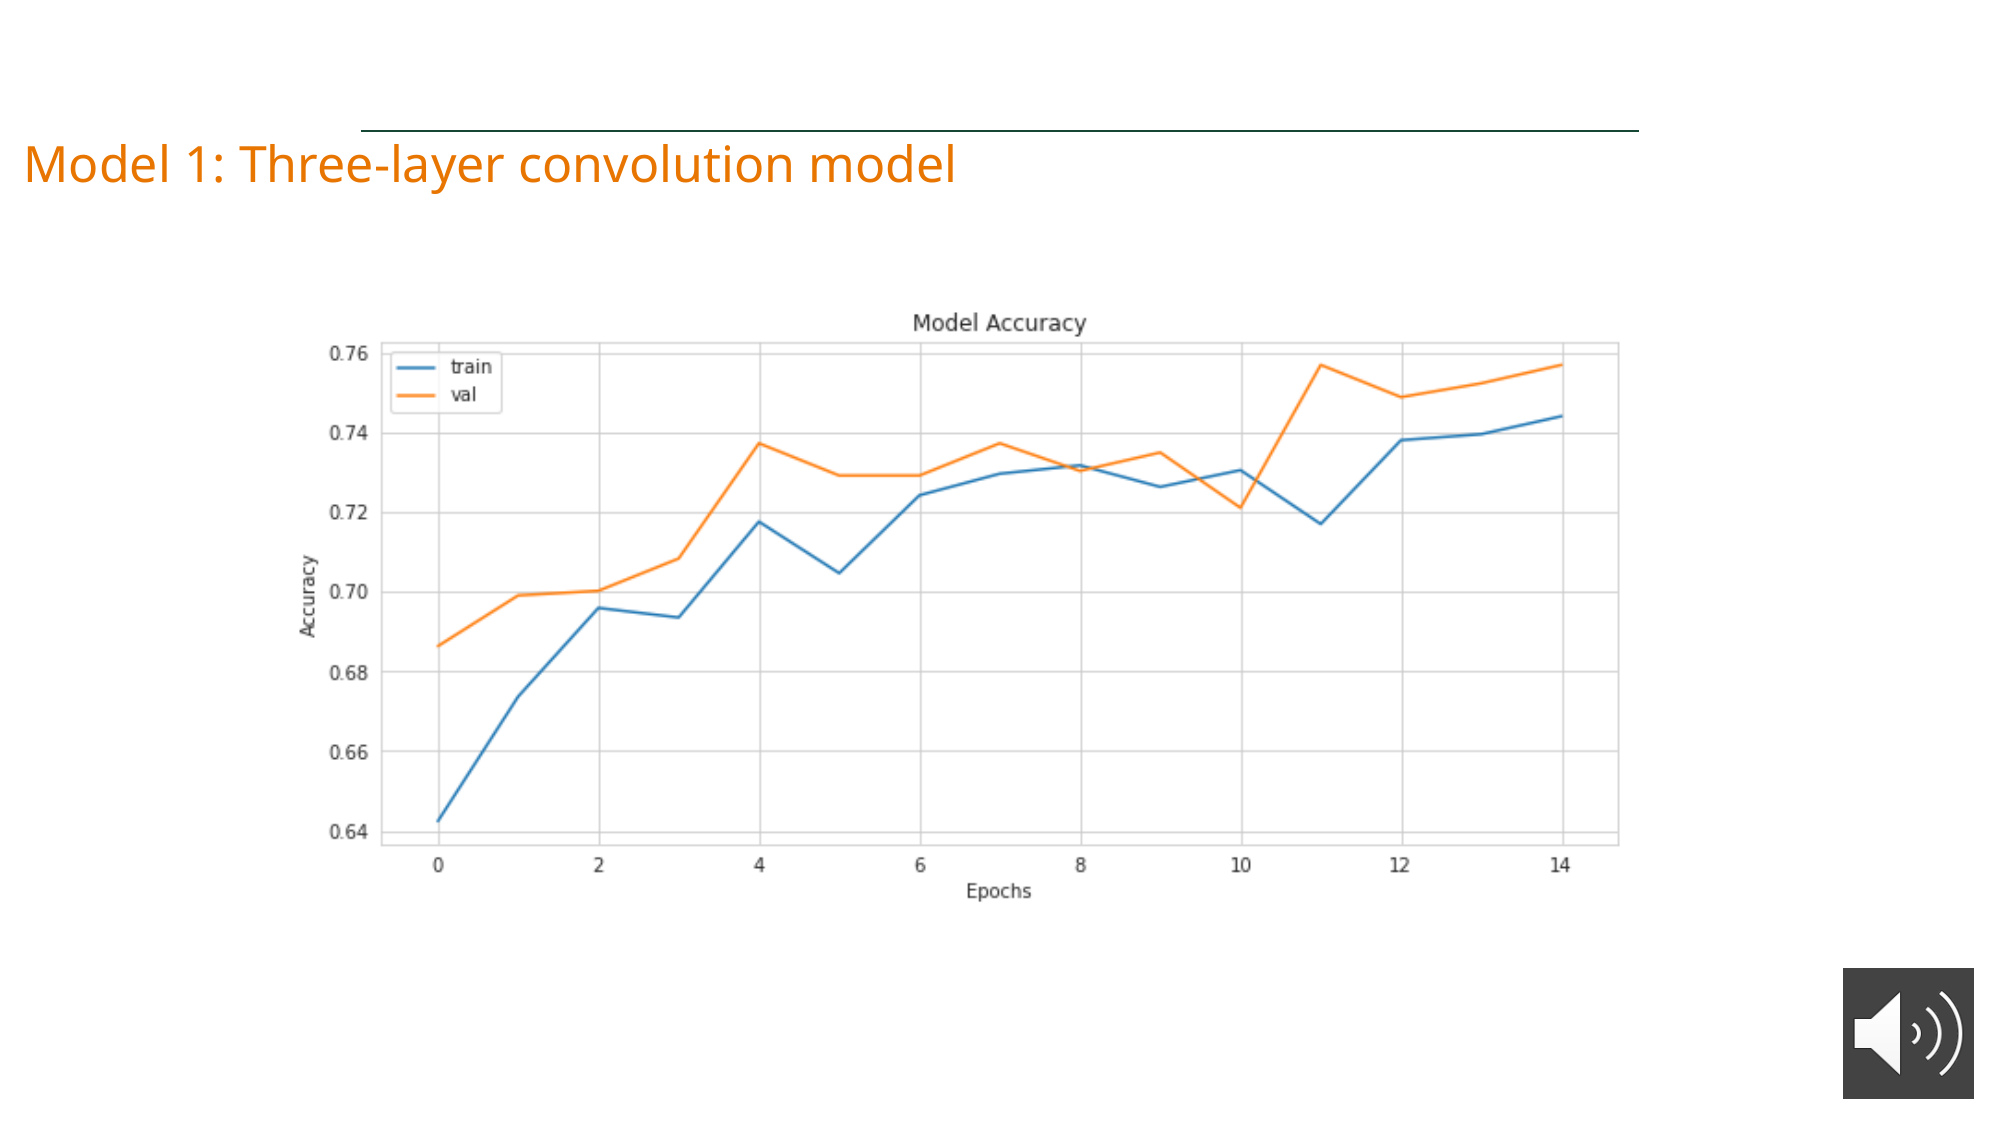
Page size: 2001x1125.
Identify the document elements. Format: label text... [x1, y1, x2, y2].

list Model 1: Three-layer convolution model [23, 141, 1385, 216]
picture [289, 300, 1631, 915]
picture [1841, 966, 1976, 1101]
